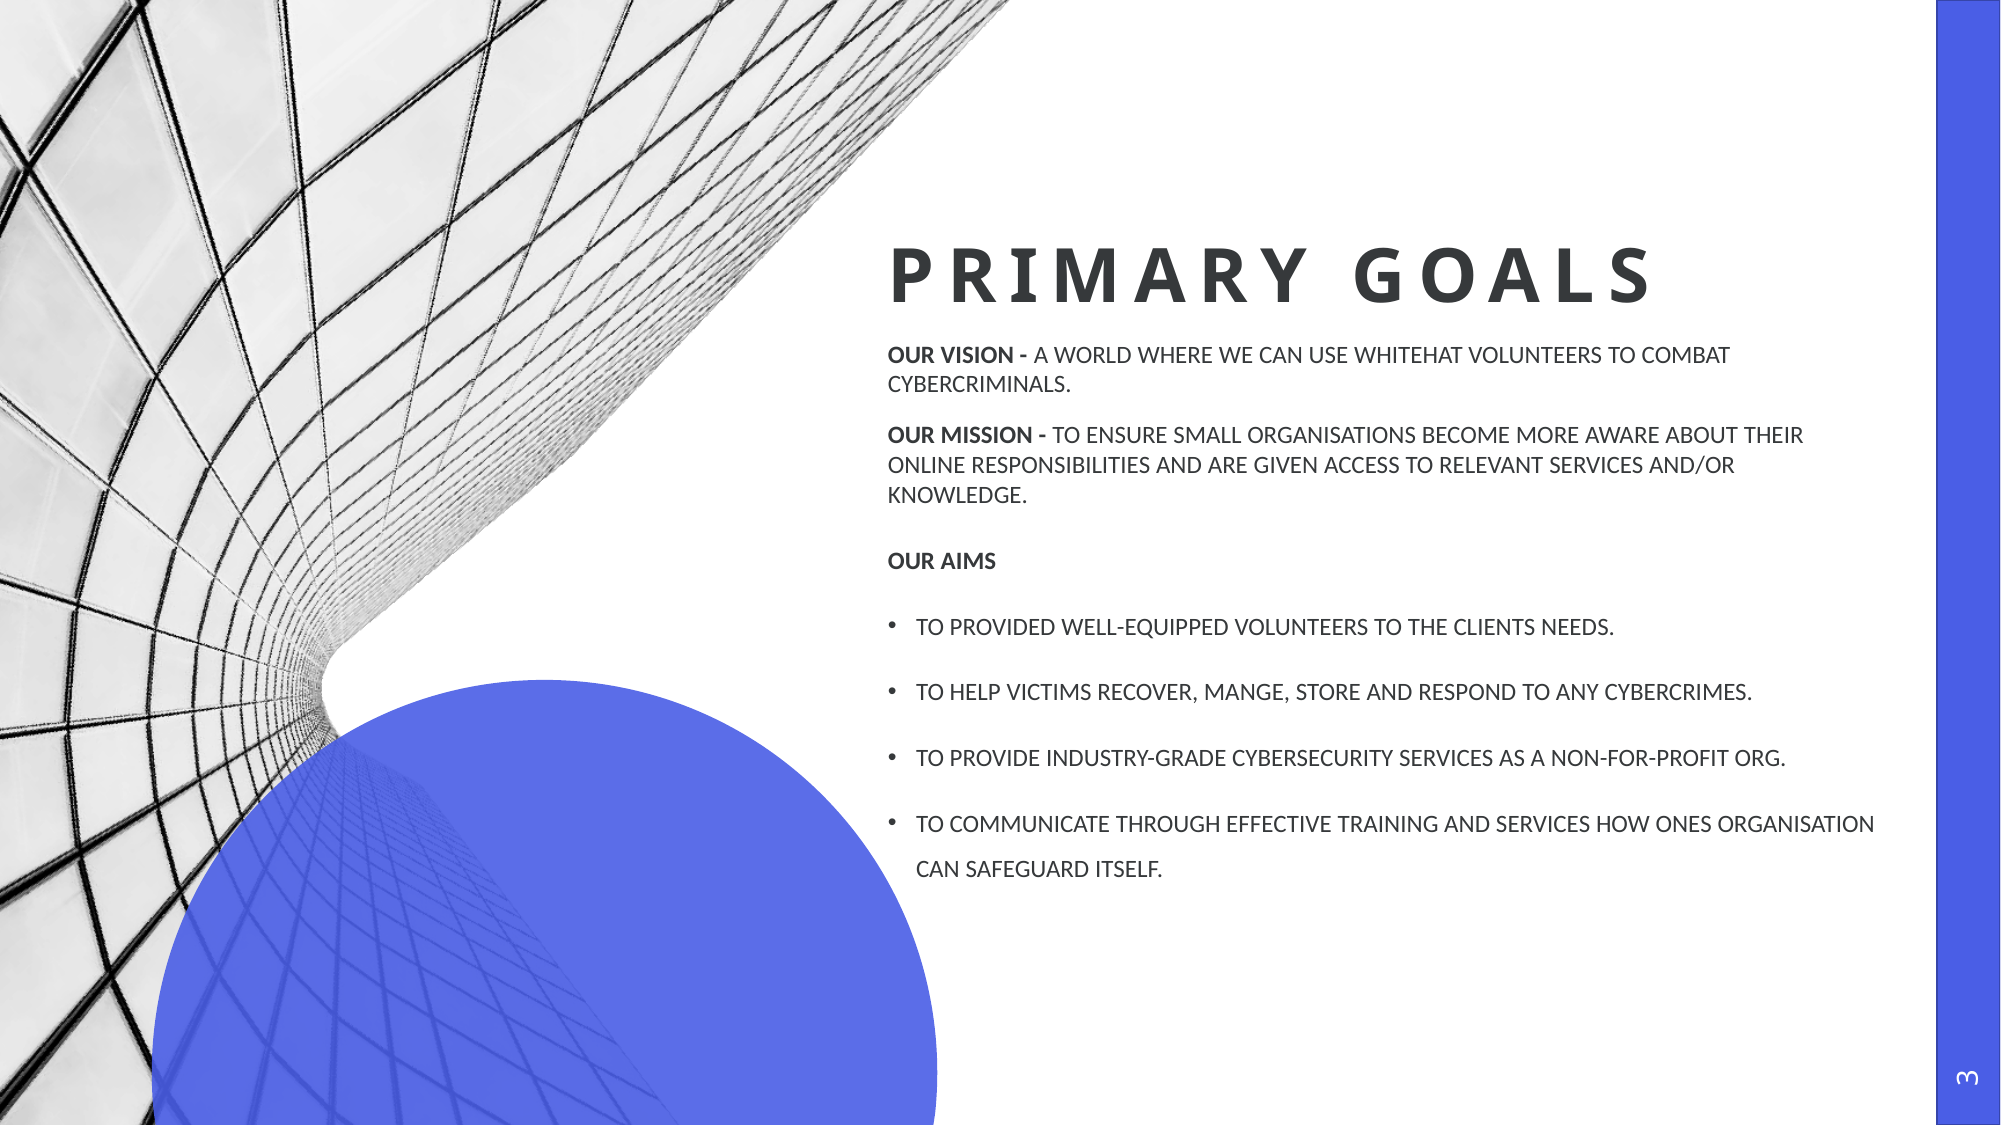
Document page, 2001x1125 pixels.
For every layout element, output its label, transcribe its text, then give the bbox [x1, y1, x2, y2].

title PRIMARY GOALS [888, 205, 1878, 319]
subtitle OUR VISION - A world where we can use whitehat volunteers to combat cybercriminals. OUR MISSION - To ensure small organisations become more aware about their online responsibilities and are given access to relevant services and/or knowledge. OUR AIMS To provided well-equipped volunteers to the clients needs. To help victims recover, mange, store and respond to any cybercrimes. To provide industry-grade cybersecurity services as a non-for-profit org. To communicate through effective training and services how ones organisation can safeguard itself. [888, 338, 1878, 517]
slide_number 3 [1937, 1032, 2000, 1125]
